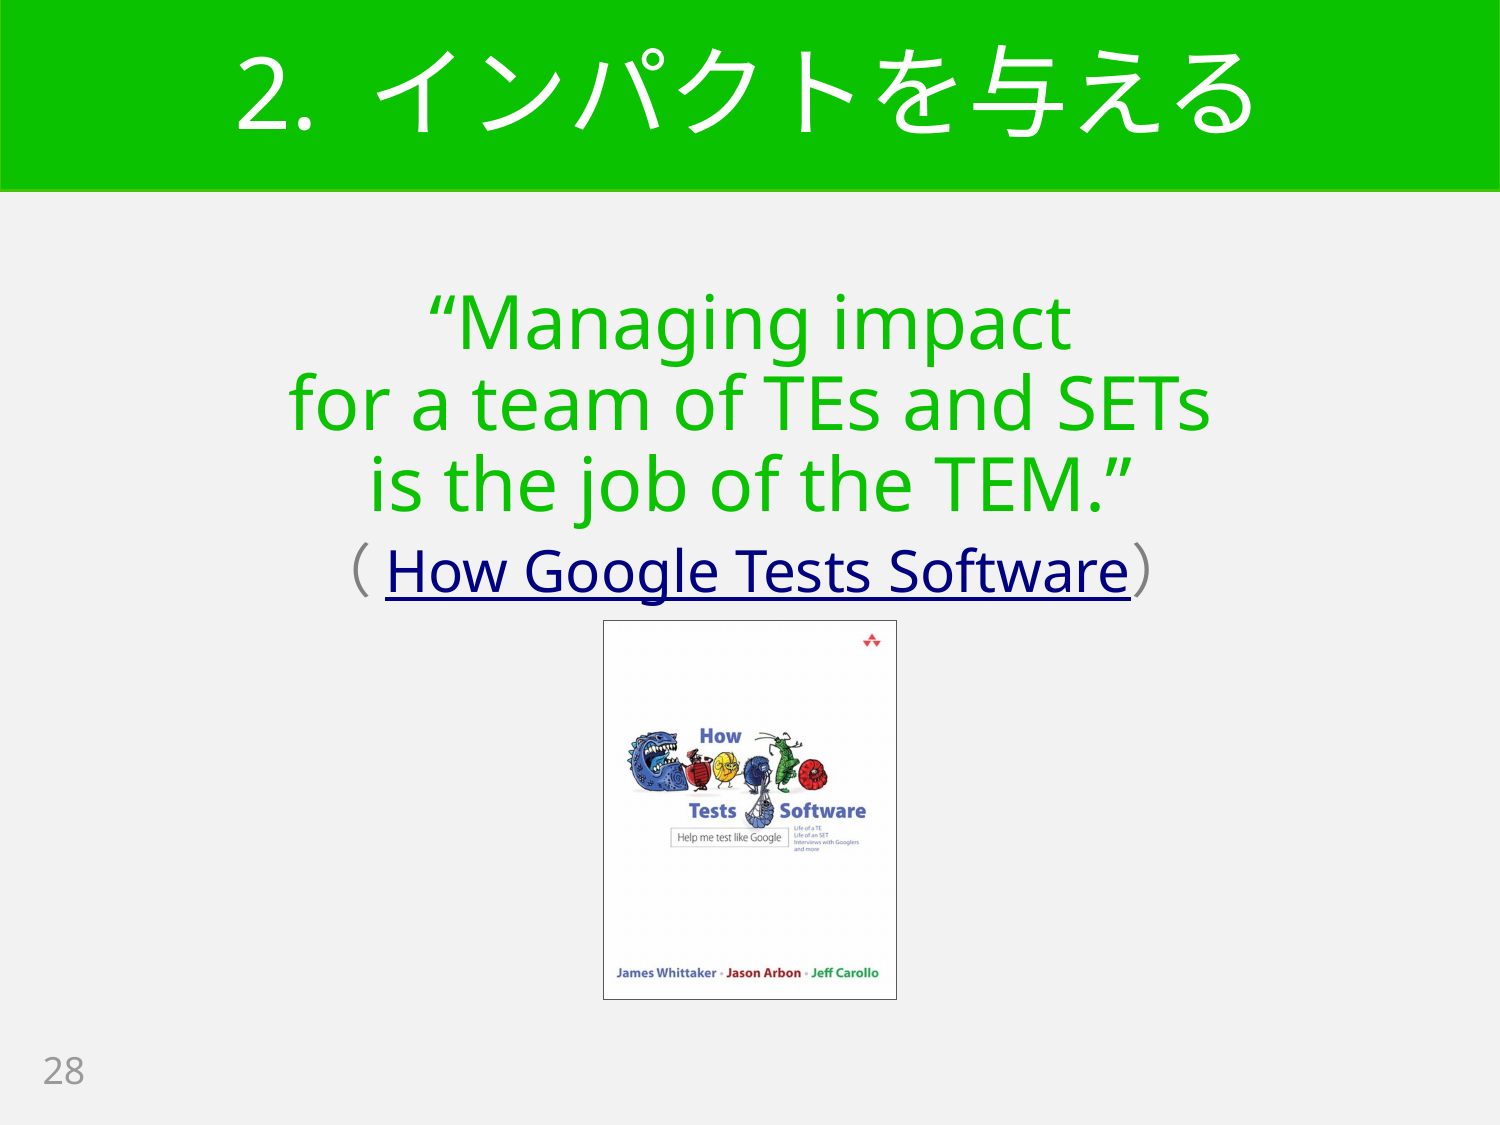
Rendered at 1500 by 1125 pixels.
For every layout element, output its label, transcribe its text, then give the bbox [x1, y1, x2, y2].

picture [603, 620, 897, 1000]
list “Managing impact for a team of TEs and SETs is the job of the TEM.” （How Google Tests Software） [103, 277, 1397, 1000]
slide_number 28 [27, 1042, 146, 1102]
title 2. インパクトを与える [0, 53, 1500, 140]
